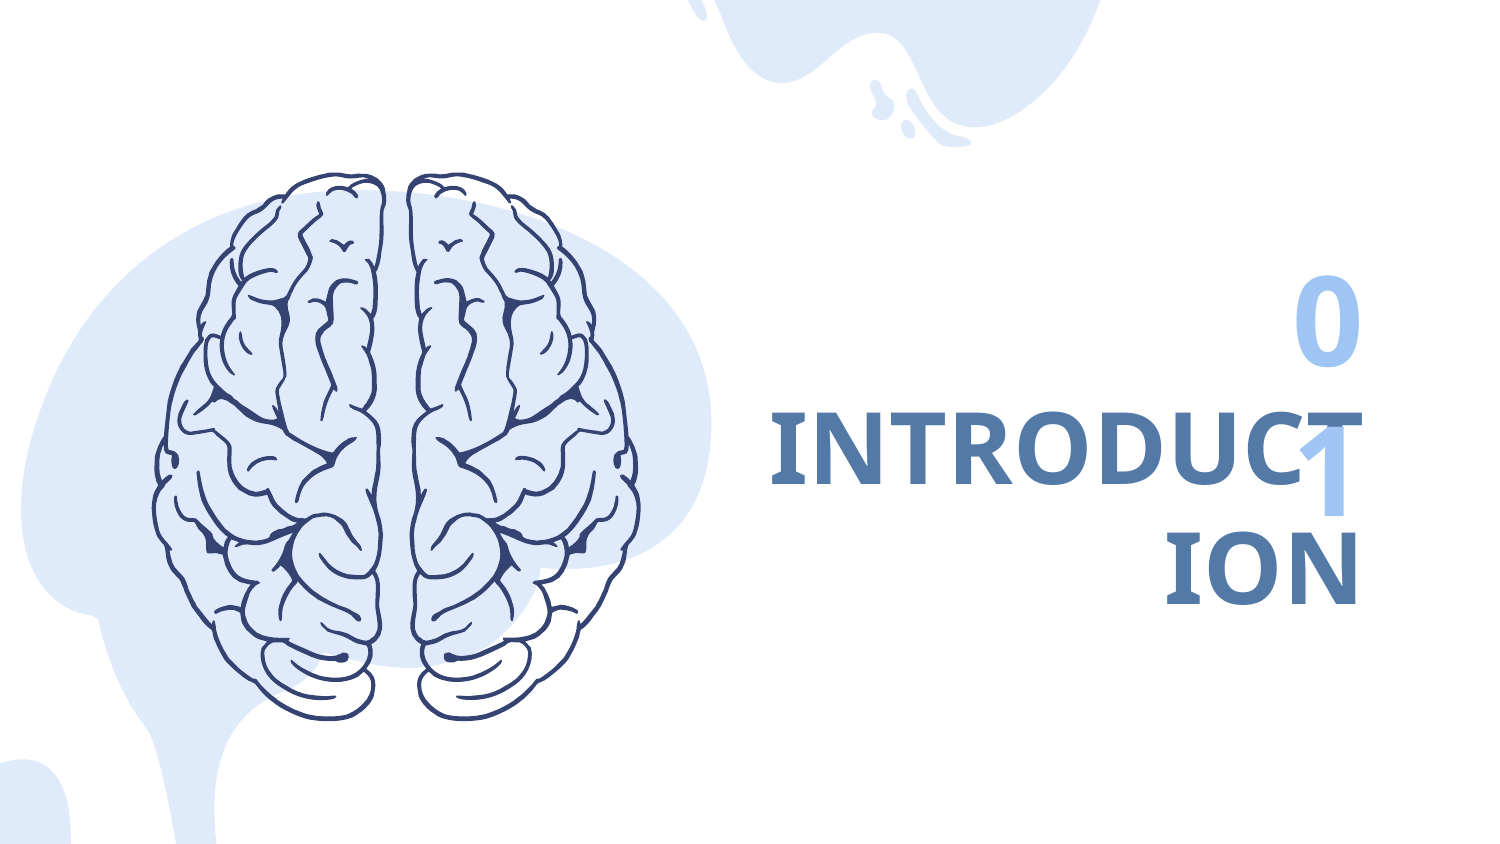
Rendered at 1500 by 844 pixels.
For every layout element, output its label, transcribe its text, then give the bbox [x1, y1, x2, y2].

title 01 [1216, 226, 1380, 387]
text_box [152, 173, 641, 722]
title INTRODUCTION [730, 369, 1380, 525]
